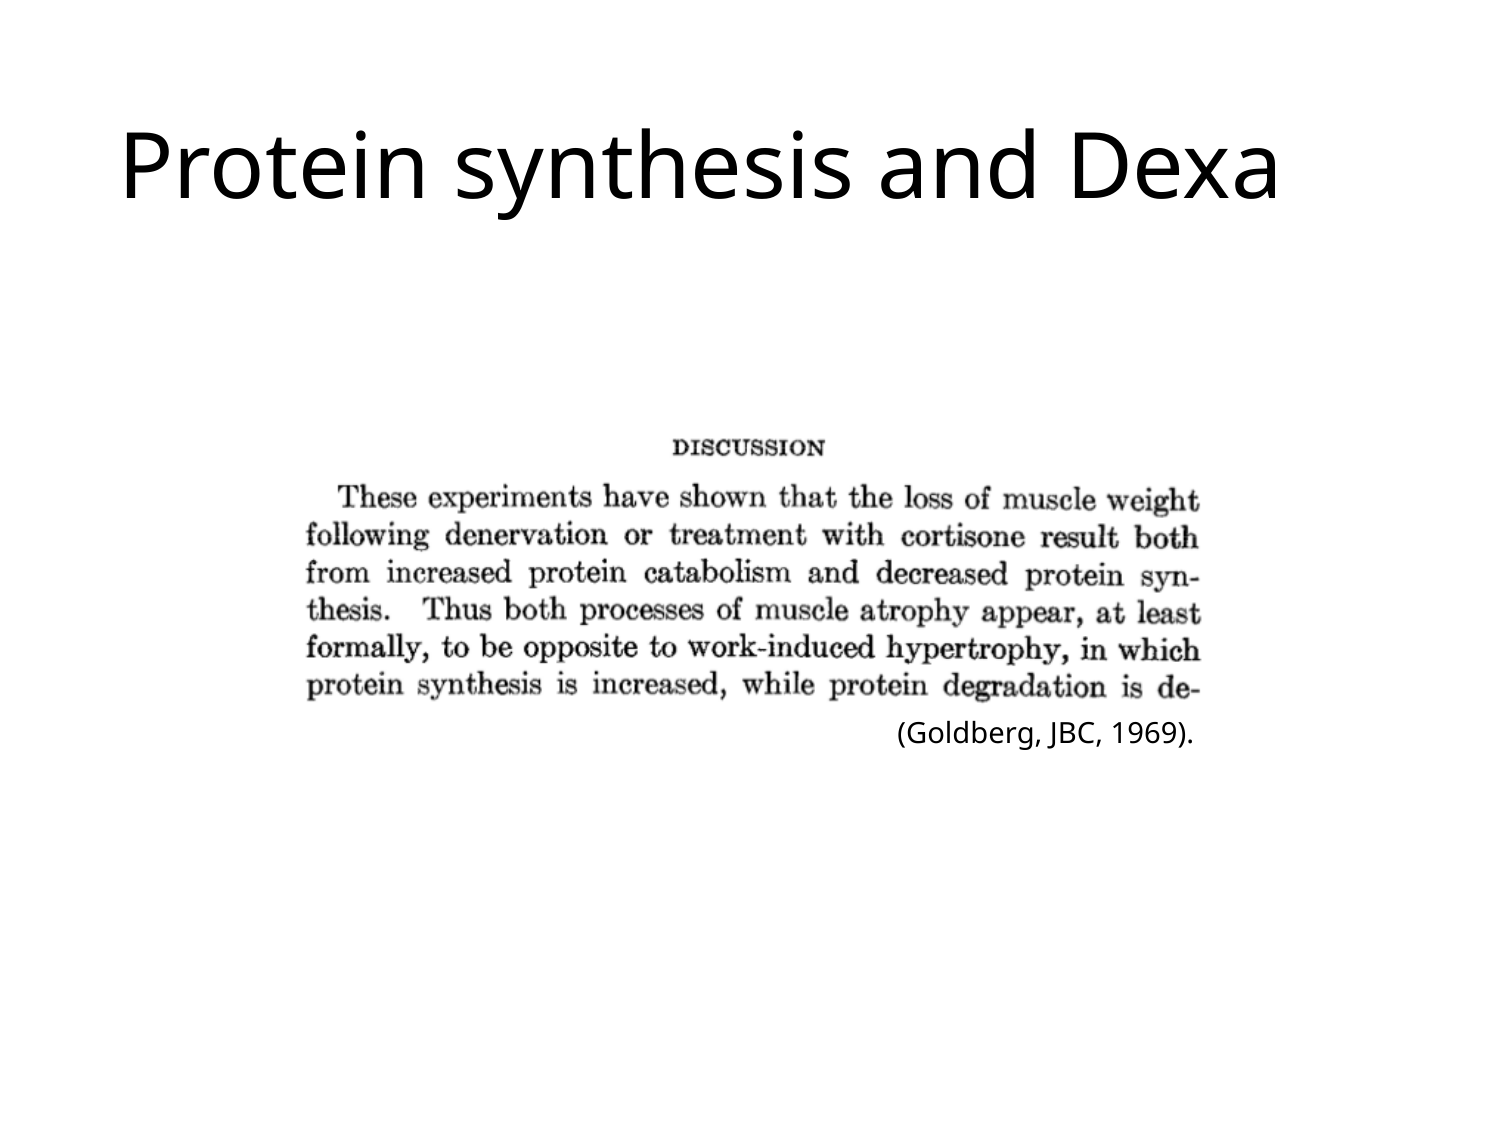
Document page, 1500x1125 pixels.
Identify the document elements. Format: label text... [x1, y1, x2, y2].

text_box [291, 422, 1209, 781]
title Protein synthesis and Dexa [103, 59, 1397, 278]
